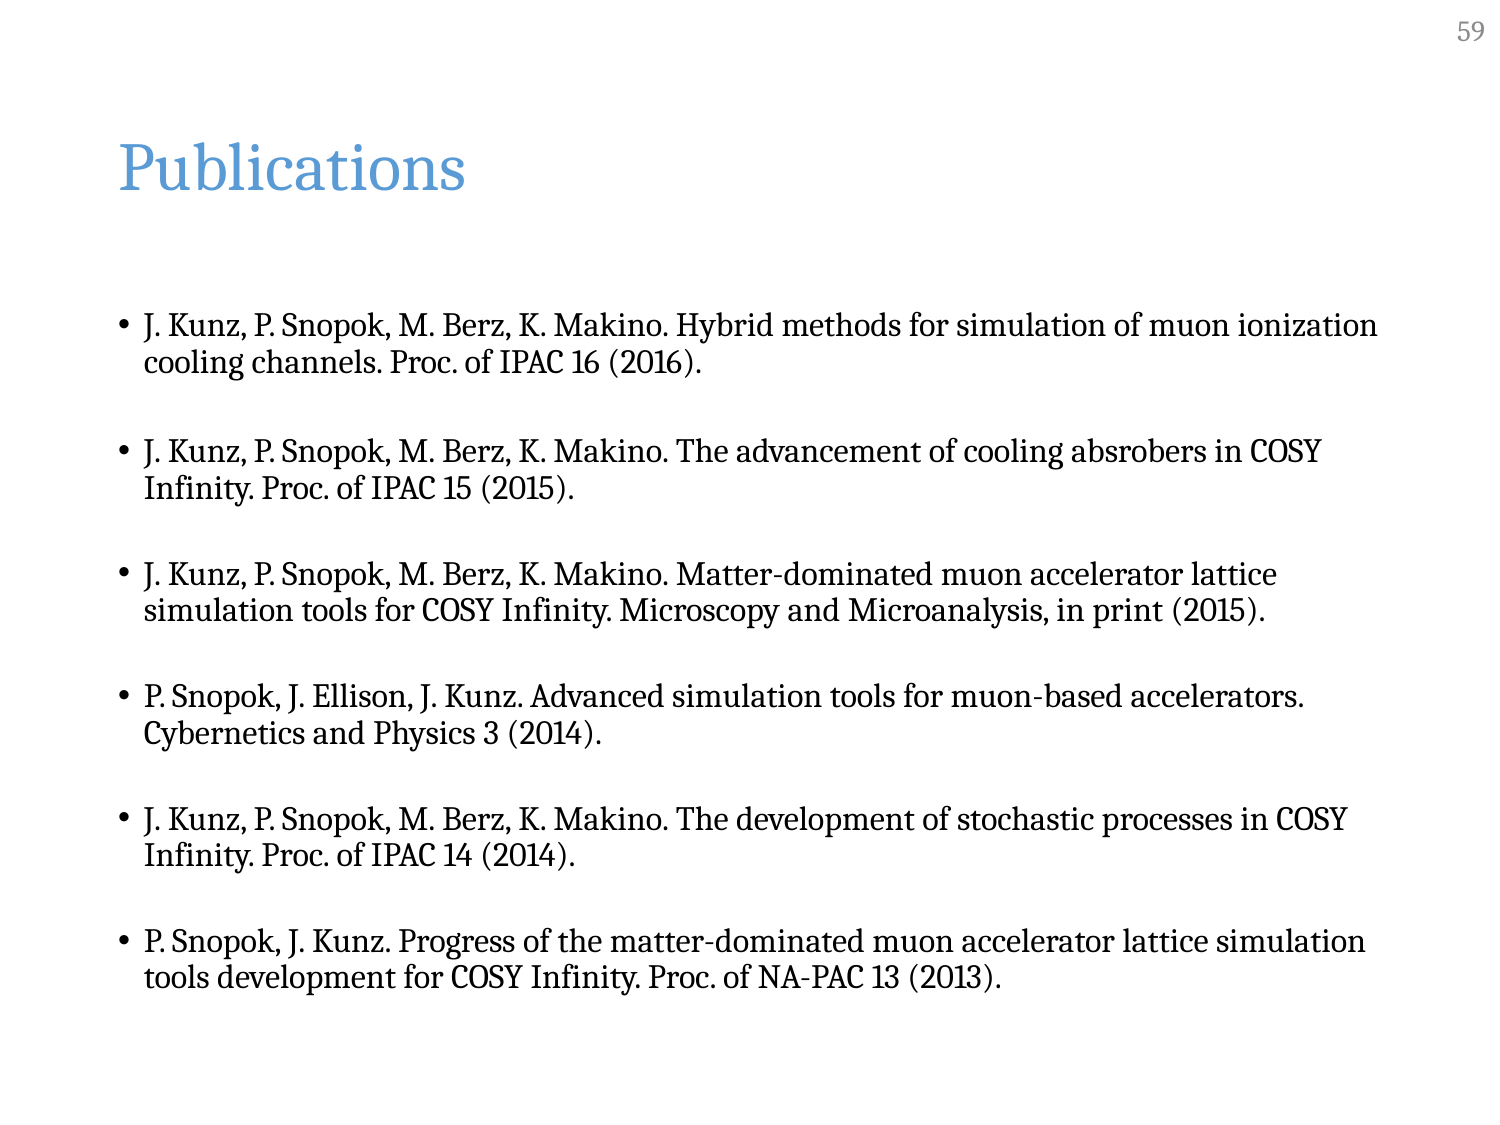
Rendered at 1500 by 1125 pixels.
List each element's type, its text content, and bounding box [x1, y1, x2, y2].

list J. Kunz, P. Snopok, M. Berz, K. Makino. Hybrid methods for simulation of muon ionization cooling channels. Proc. of IPAC 16 (2016). J. Kunz, P. Snopok, M. Berz, K. Makino. The advancement of cooling absrobers in COSY Infinity. Proc. of IPAC 15 (2015). J. Kunz, P. Snopok, M. Berz, K. Makino. Matter-dominated muon accelerator lattice simulation tools for COSY Infinity. Microscopy and Microanalysis, in print (2015). P. Snopok, J. Ellison, J. Kunz. Advanced simulation tools for muon-based accelerators. Cybernetics and Physics 3 (2014). J. Kunz, P. Snopok, M. Berz, K. Makino. The development of stochastic processes in COSY Infinity. Proc. of IPAC 14 (2014). P. Snopok, J. Kunz. Progress of the matter-dominated muon accelerator lattice simulation tools development for COSY Infinity. Proc. of NA-PAC 13 (2013). [103, 299, 1397, 1014]
title Publications [103, 59, 1397, 278]
slide_number 59 [1162, 0, 1500, 60]
